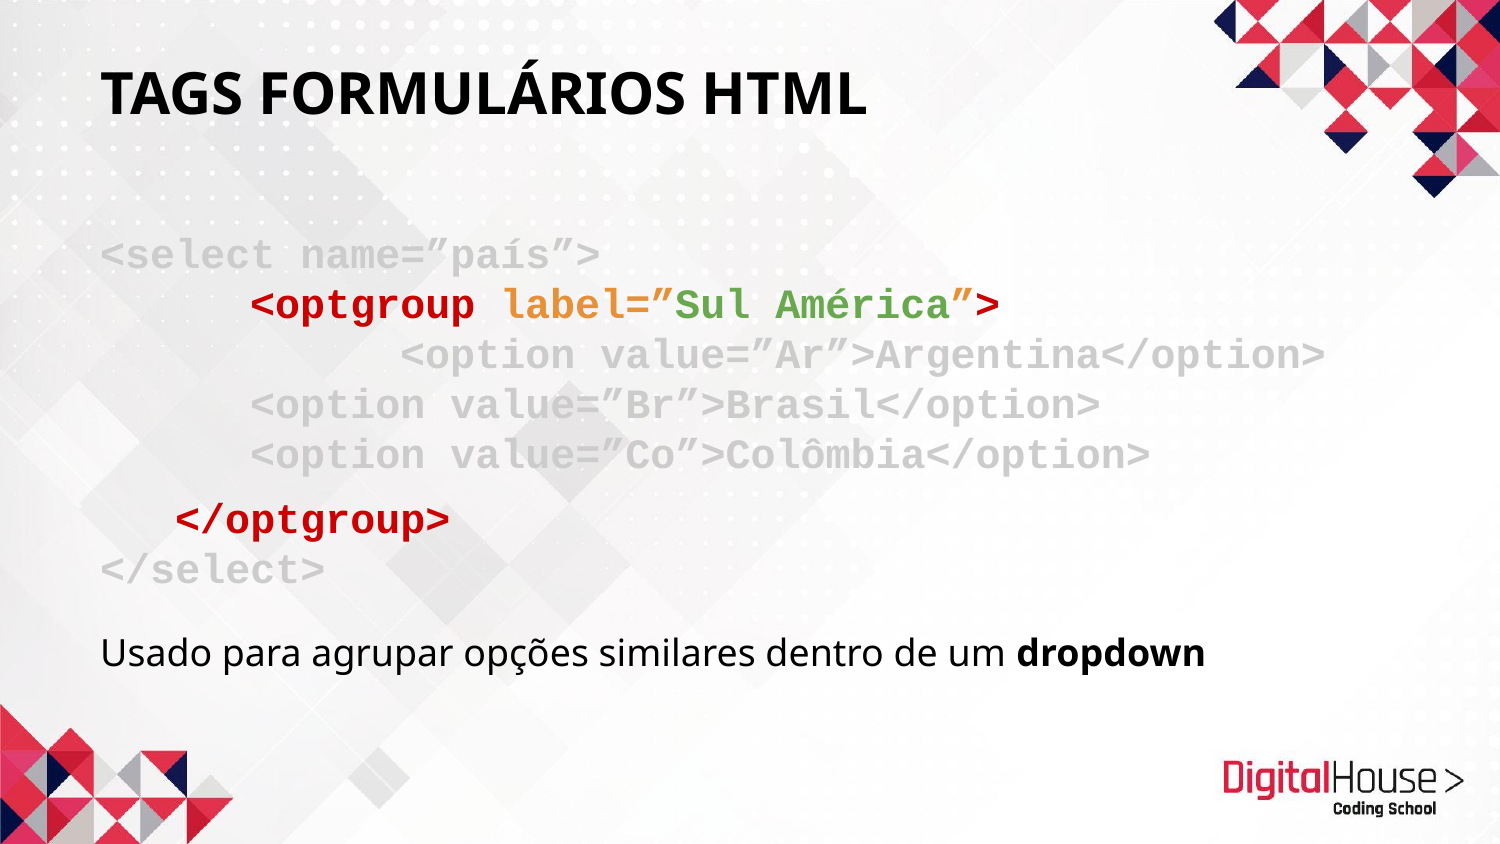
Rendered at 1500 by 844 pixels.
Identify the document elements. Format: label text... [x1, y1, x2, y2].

text_box <select name=”país”> <optgroup label=”Sul América”> <option value=”Ar”>Argentina</option> <option value=”Br”>Brasil</option> <option value=”Co”>Colômbia</option> </optgroup> </select> [85, 211, 1387, 496]
picture [0, 0, 1500, 844]
title TAGS FORMULÁRIOS HTML [85, 3, 1187, 141]
text_box Usado para agrupar opções similares dentro de um dropdown [85, 614, 1358, 740]
